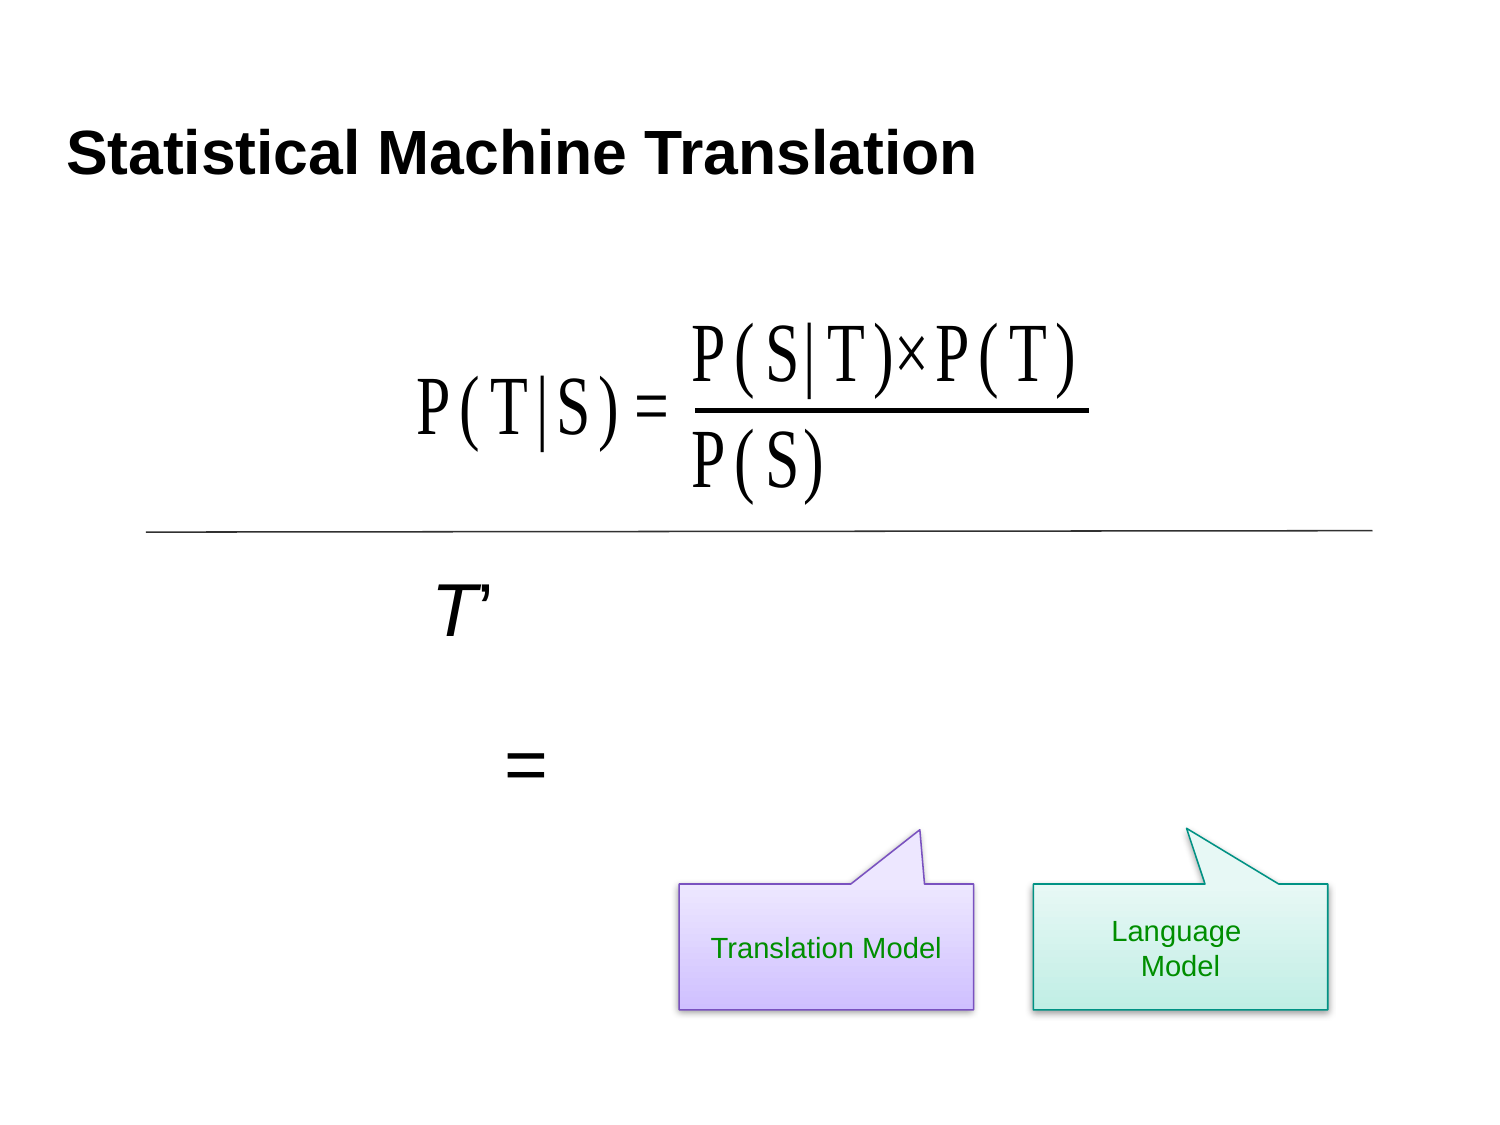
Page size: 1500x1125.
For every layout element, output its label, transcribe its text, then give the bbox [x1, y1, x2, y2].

text_box Translation Model [678, 829, 975, 1011]
title Statistical Machine Translation [51, 97, 1449, 234]
text_box Language Model [1032, 827, 1329, 1011]
